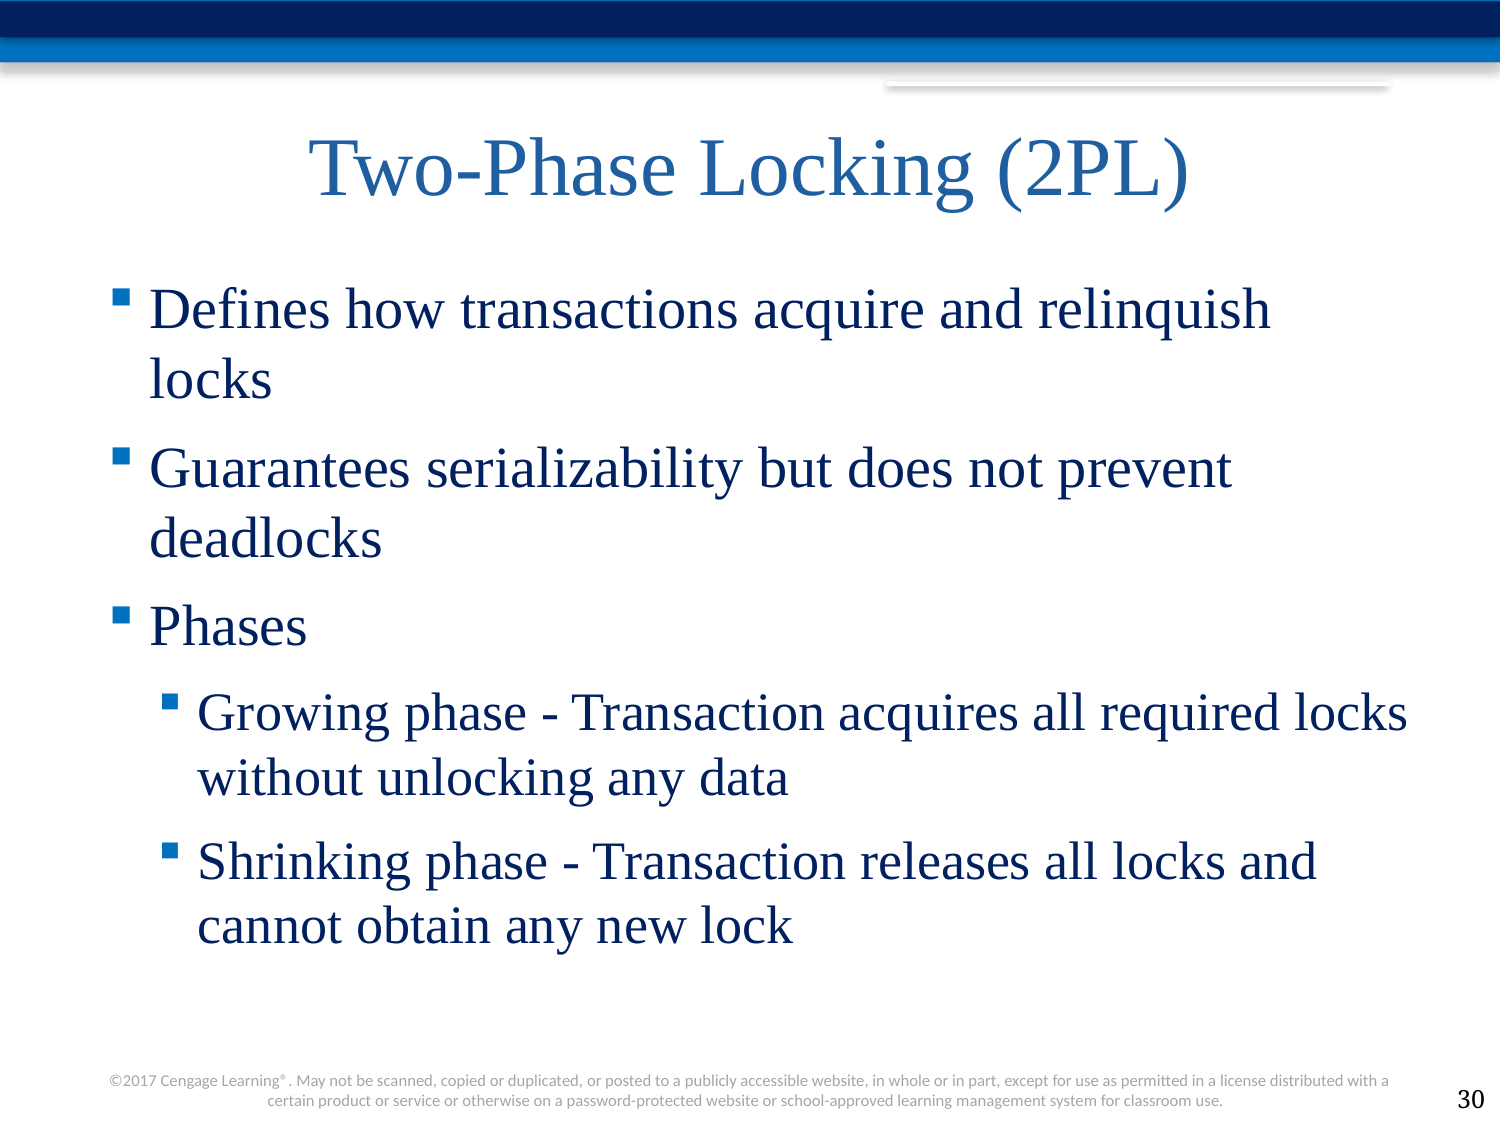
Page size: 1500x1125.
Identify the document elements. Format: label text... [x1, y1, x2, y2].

title Two-Phase Locking (2PL) [75, 75, 1425, 250]
list Defines how transactions acquire and relinquish locks Guarantees serializability but does not prevent deadlocks Phases Growing phase - Transaction acquires all required locks without unlocking any data Shrinking phase - Transaction releases all locks and cannot obtain any new lock [75, 262, 1425, 1066]
slide_number 30 [1425, 1074, 1500, 1125]
